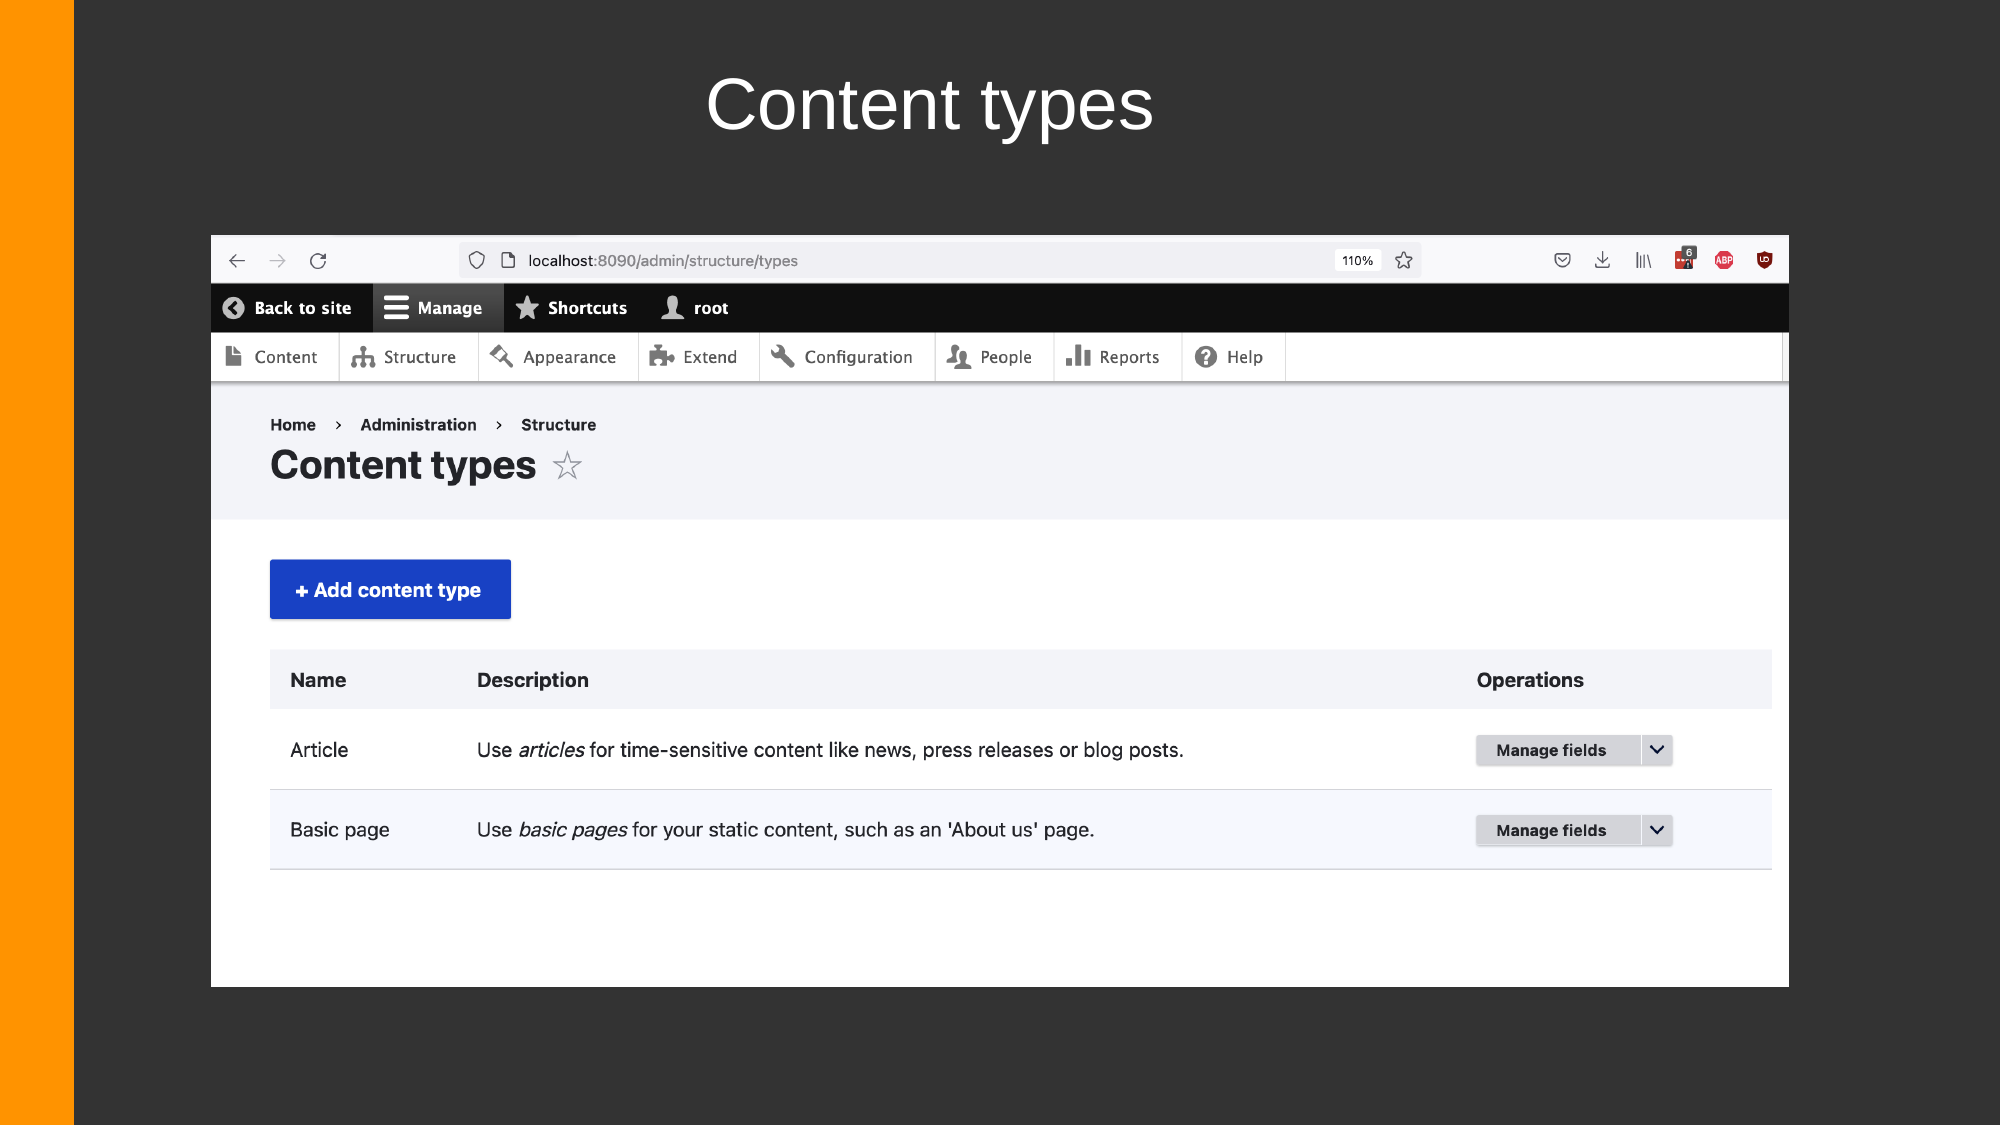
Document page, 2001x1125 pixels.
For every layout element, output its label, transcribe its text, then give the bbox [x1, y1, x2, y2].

title Content types [705, 56, 1295, 145]
picture [210, 235, 1790, 987]
